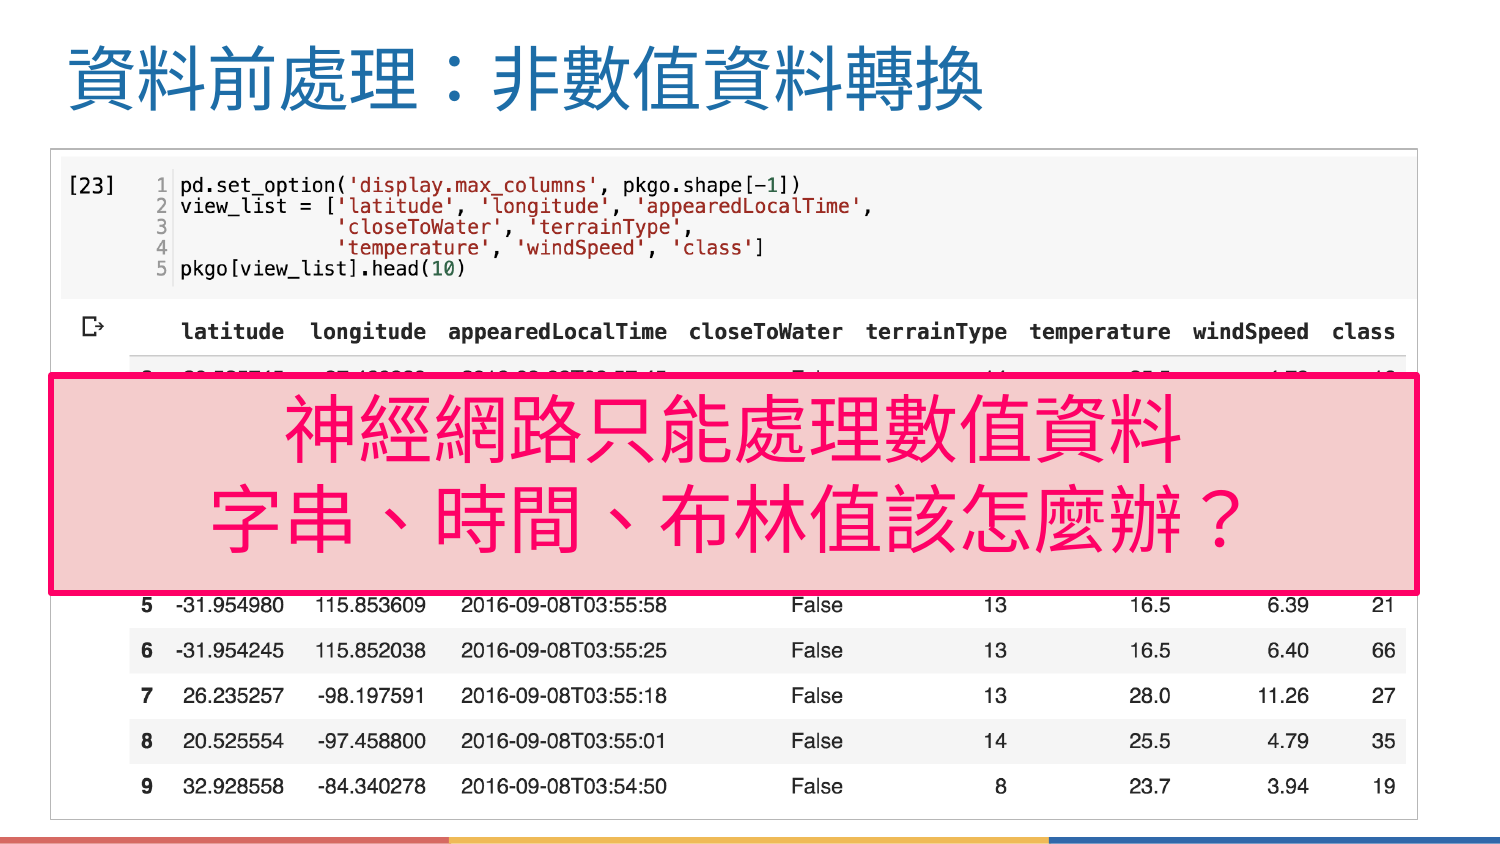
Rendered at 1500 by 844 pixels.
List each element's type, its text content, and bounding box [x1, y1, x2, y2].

title 資料前處理：非數值資料轉換 [51, 29, 1449, 125]
picture [50, 149, 1418, 819]
